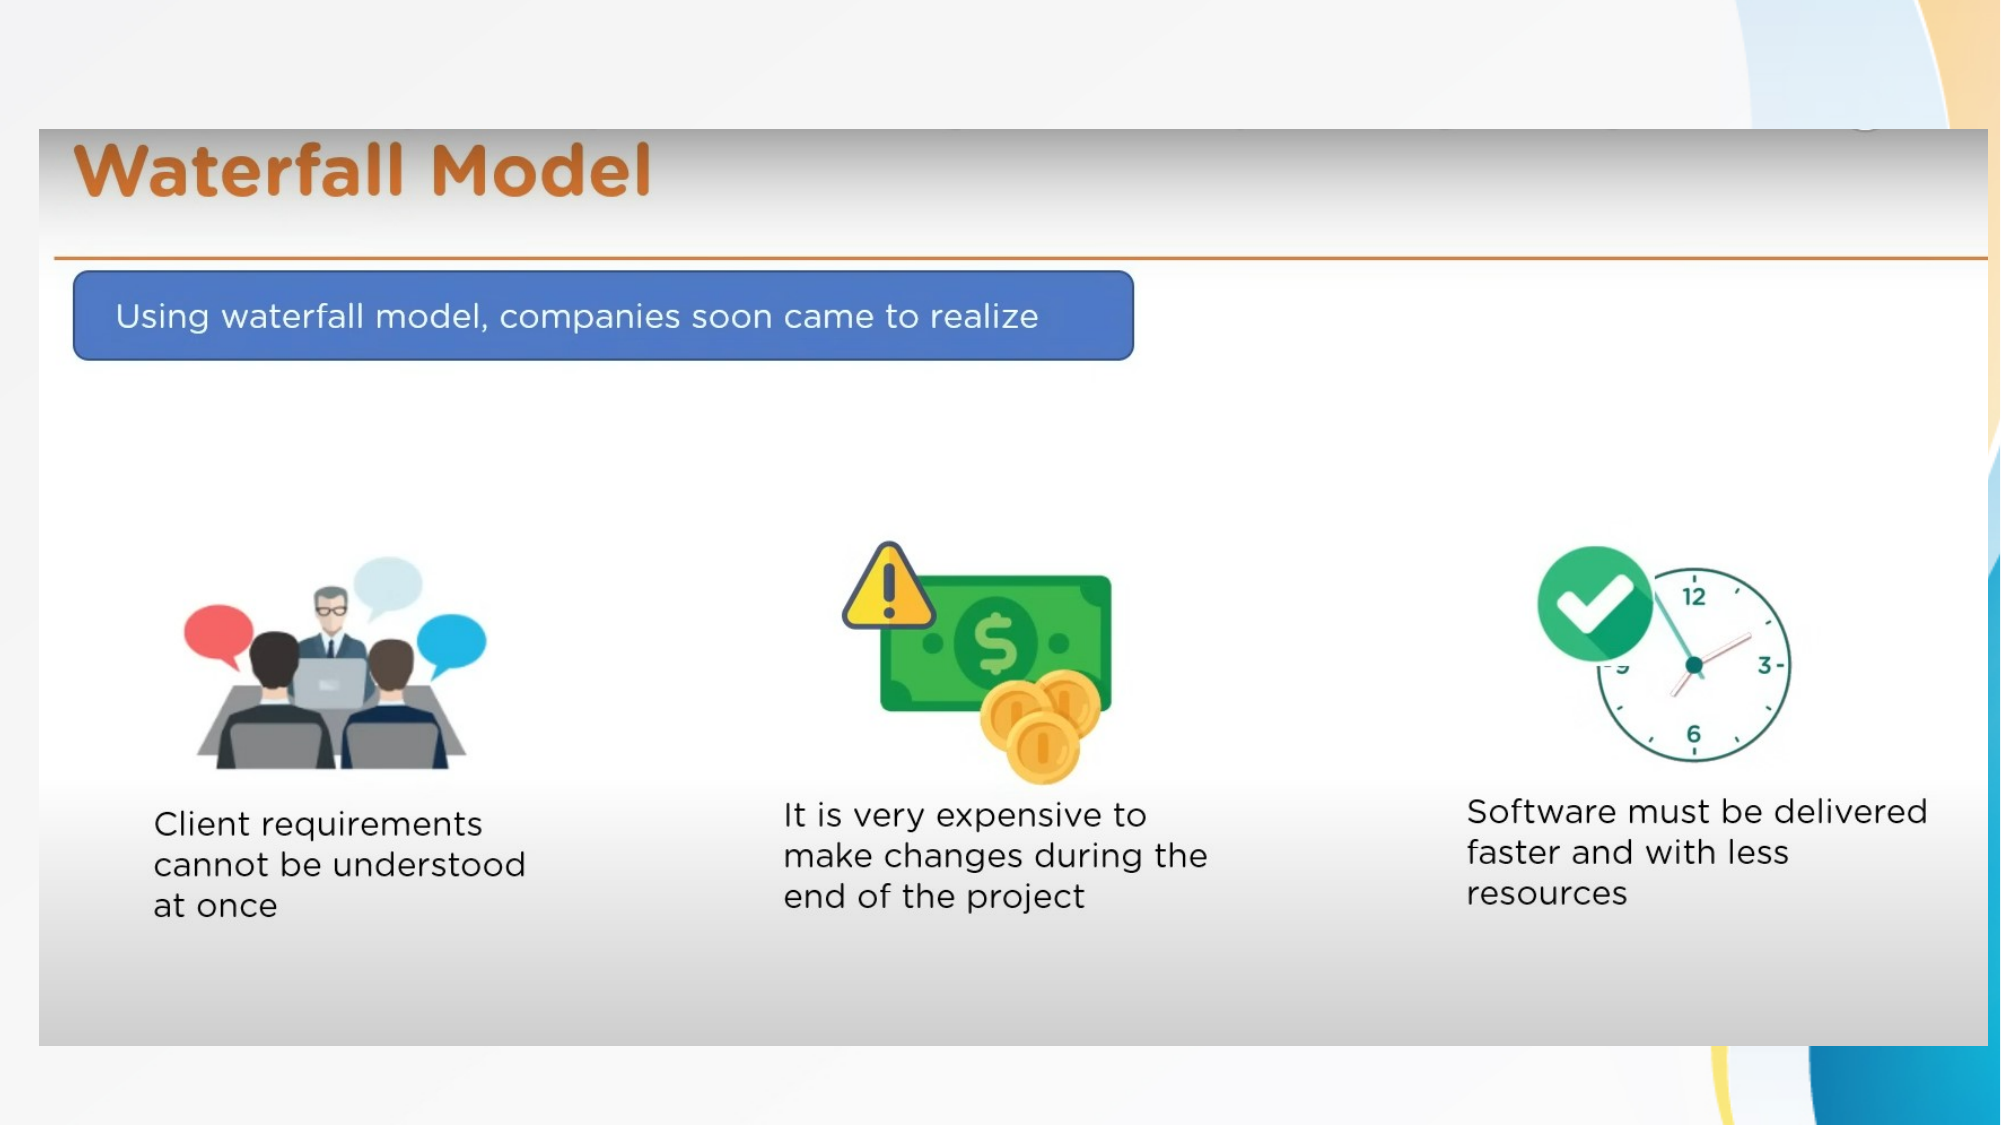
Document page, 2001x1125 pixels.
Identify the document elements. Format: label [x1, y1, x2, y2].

list [39, 129, 1988, 1046]
picture [0, 0, 2001, 1125]
